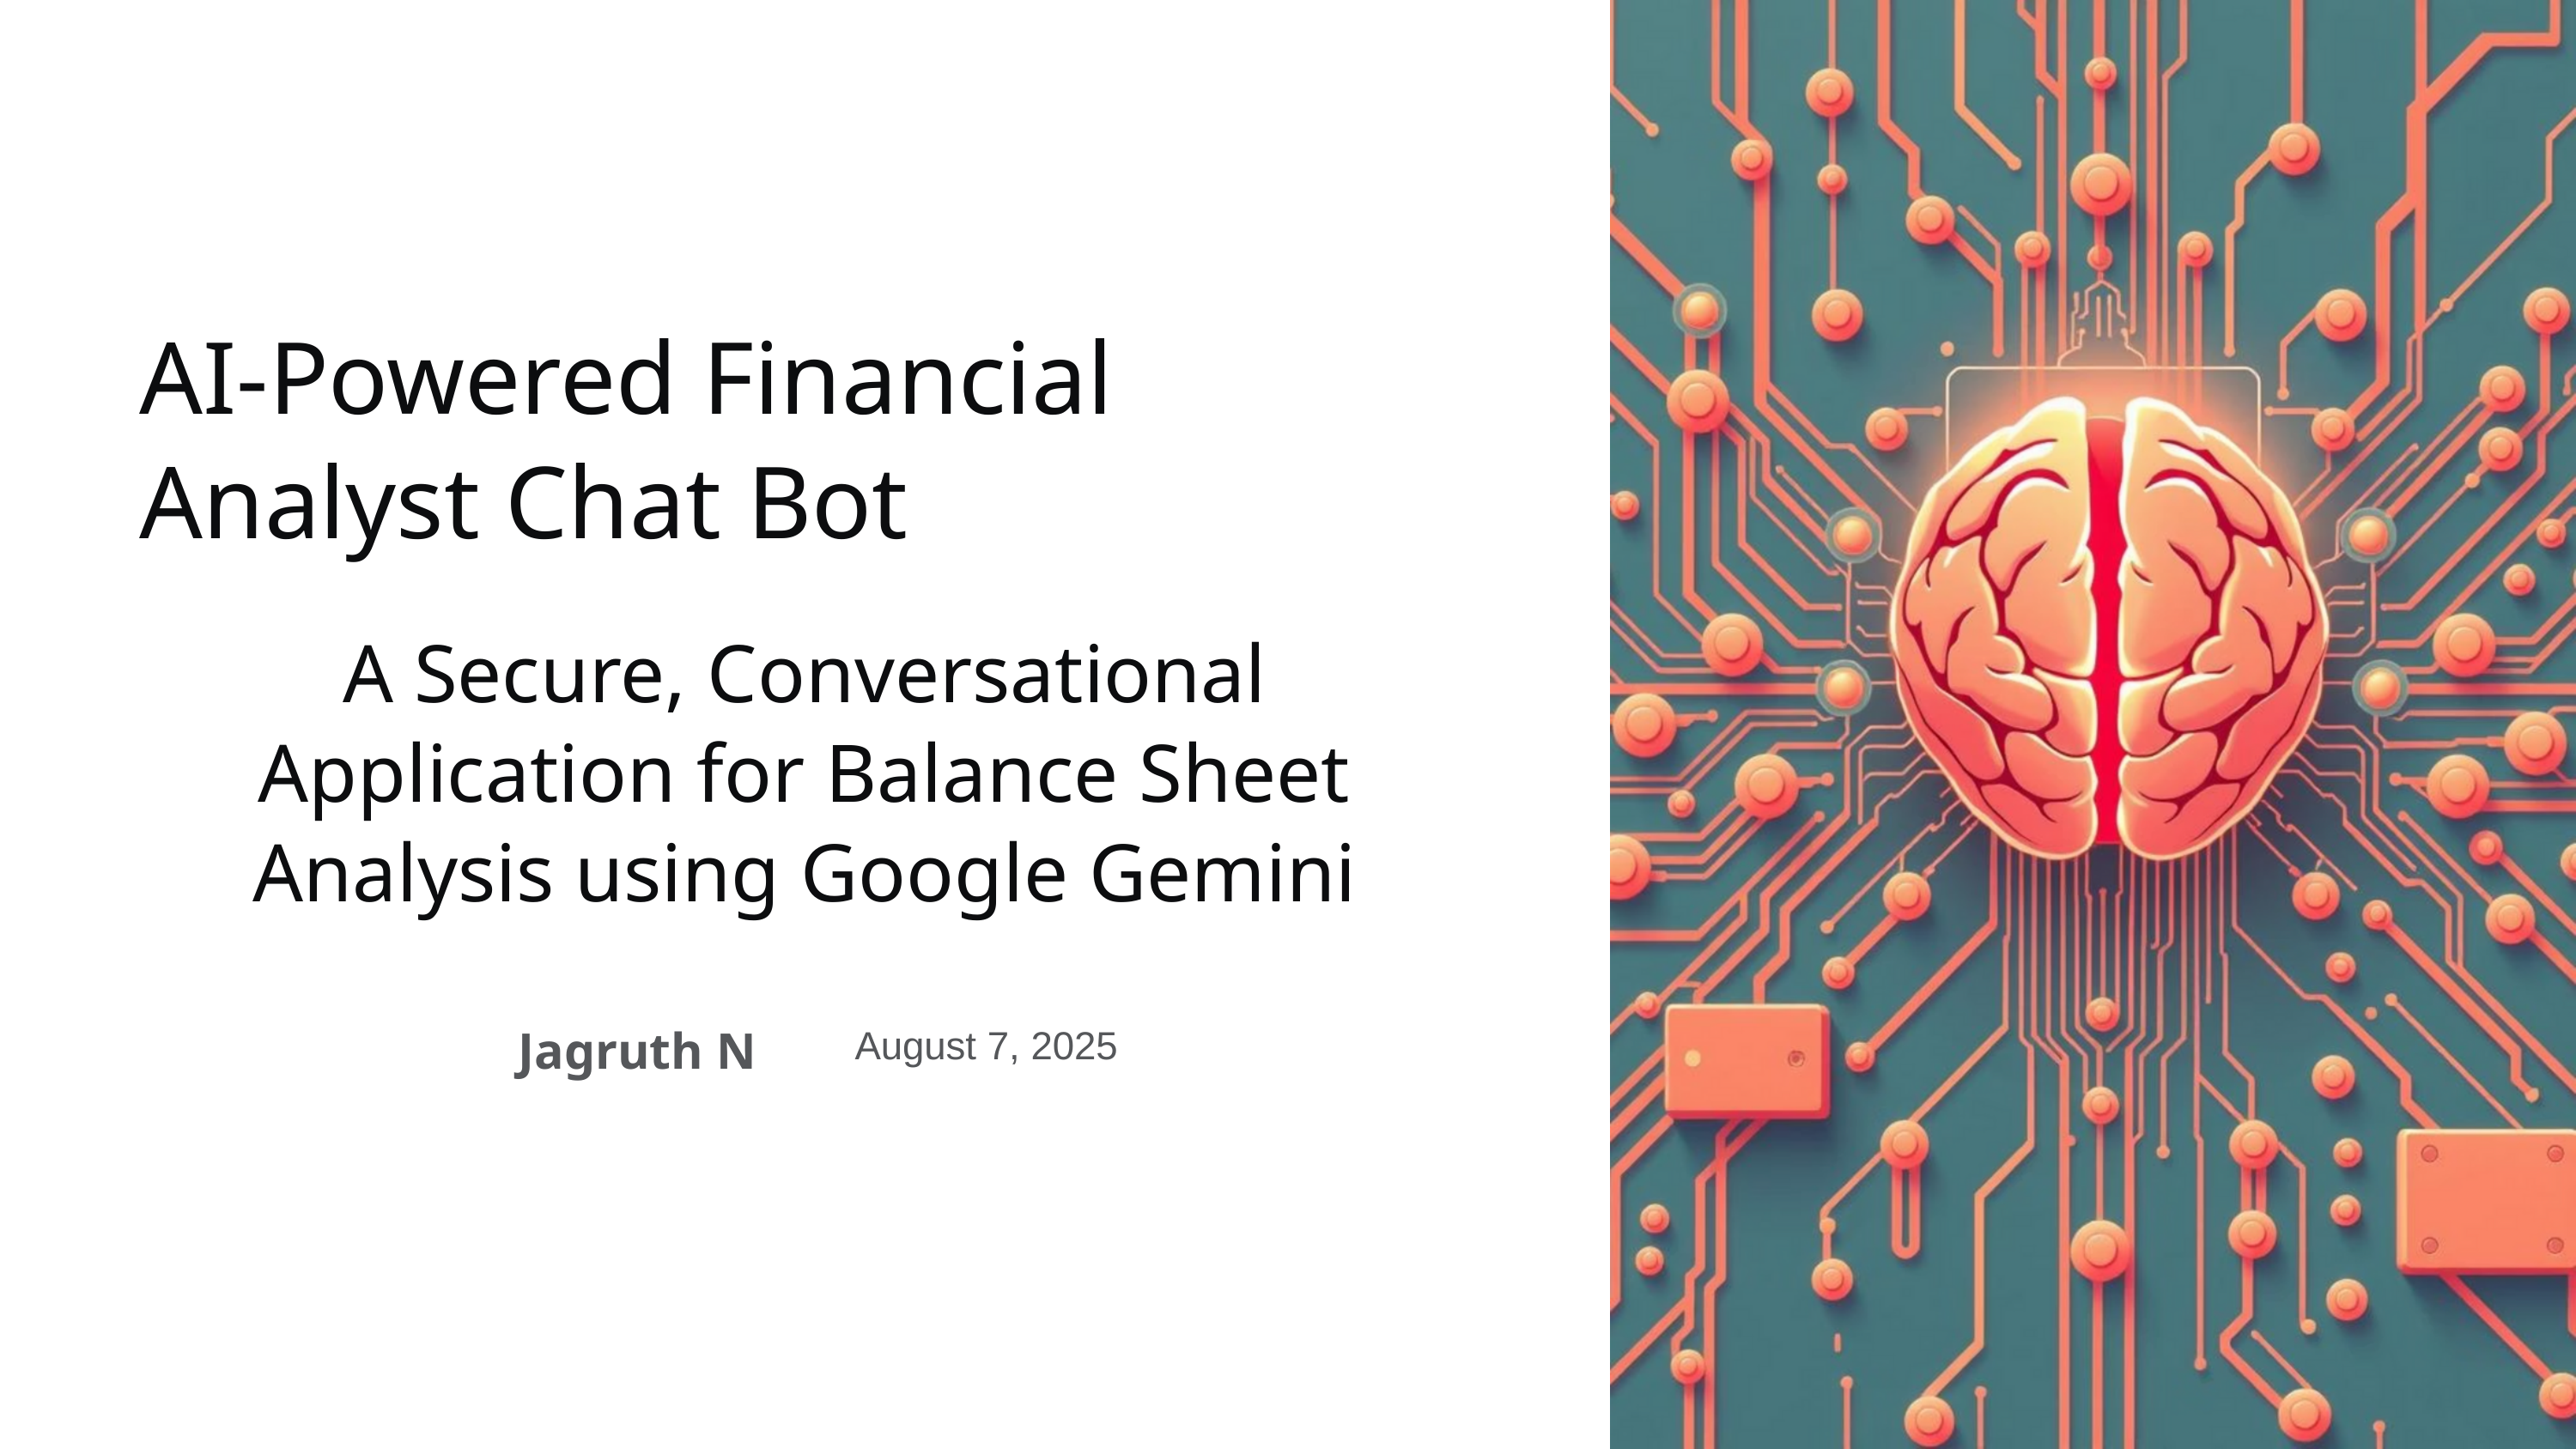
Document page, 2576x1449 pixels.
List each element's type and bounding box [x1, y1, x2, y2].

text_box [0, 0, 1607, 1449]
text_box [1609, 0, 2576, 1449]
